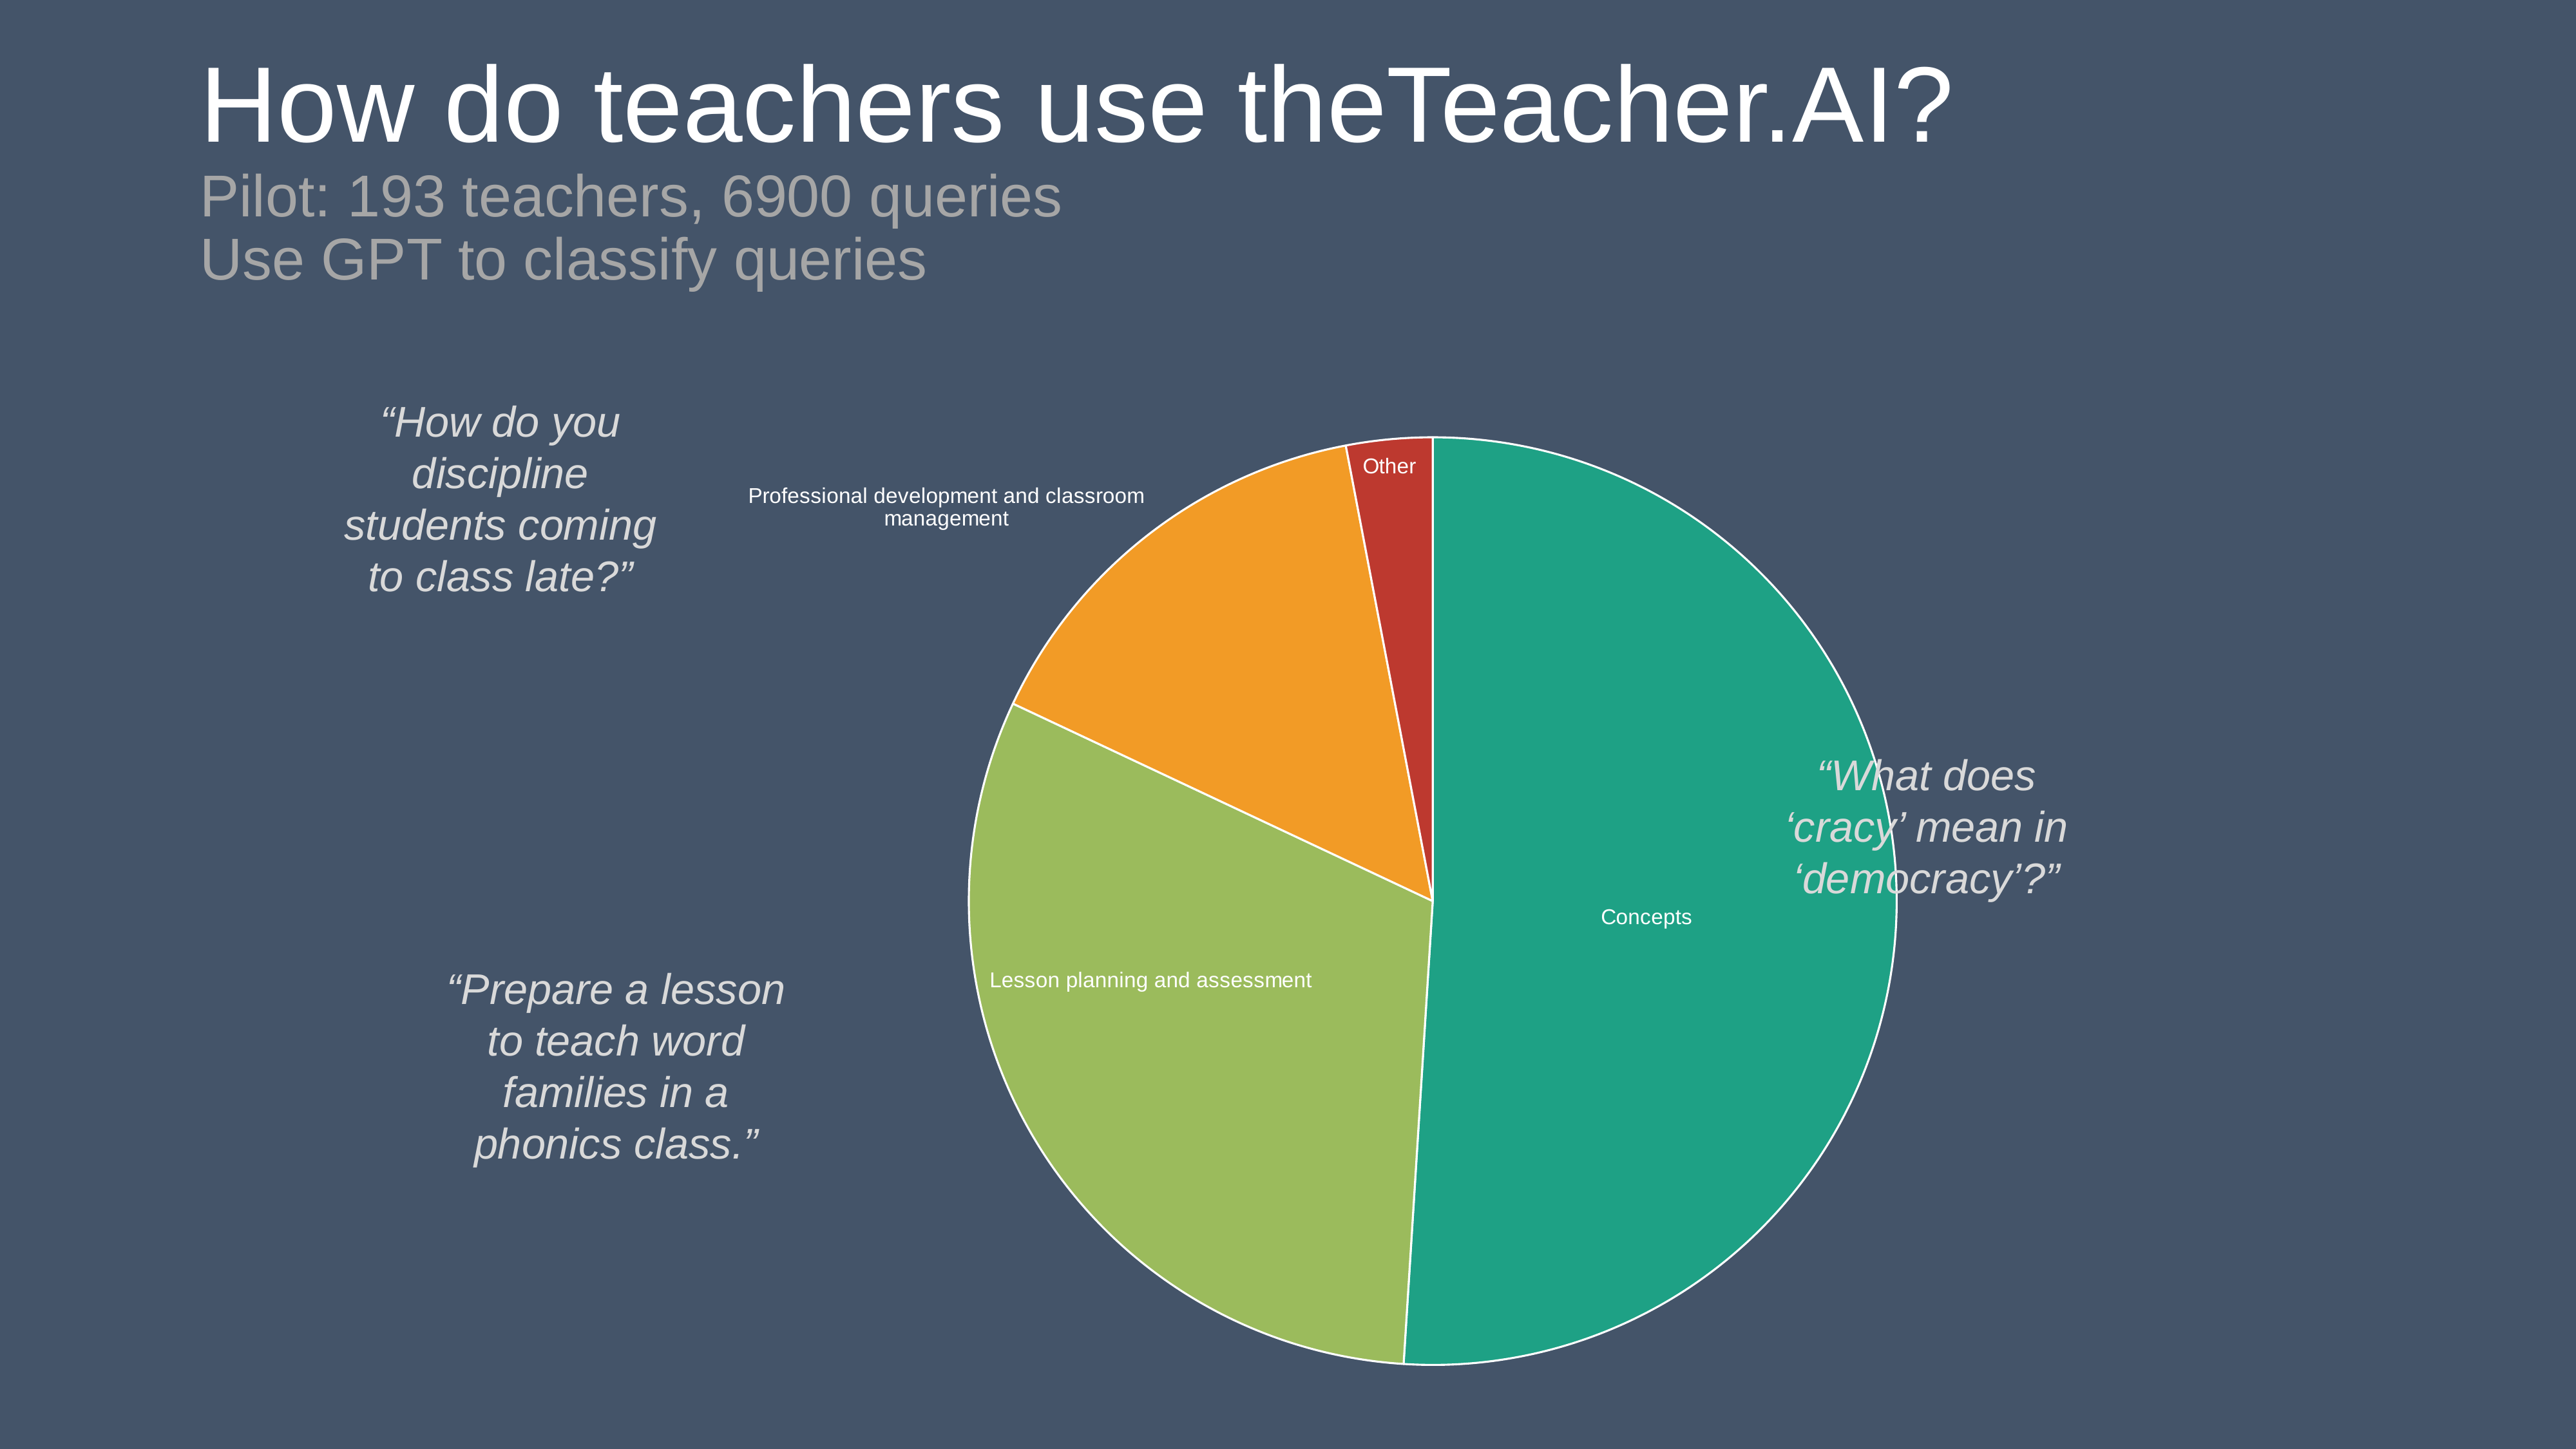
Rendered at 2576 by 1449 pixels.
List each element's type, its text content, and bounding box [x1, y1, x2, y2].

chart [209, 389, 2307, 1385]
text_box How do teachers use theTeacher.AI? Pilot: 193 teachers, 6900 queries Use GPT to classify queries [180, 31, 2554, 312]
